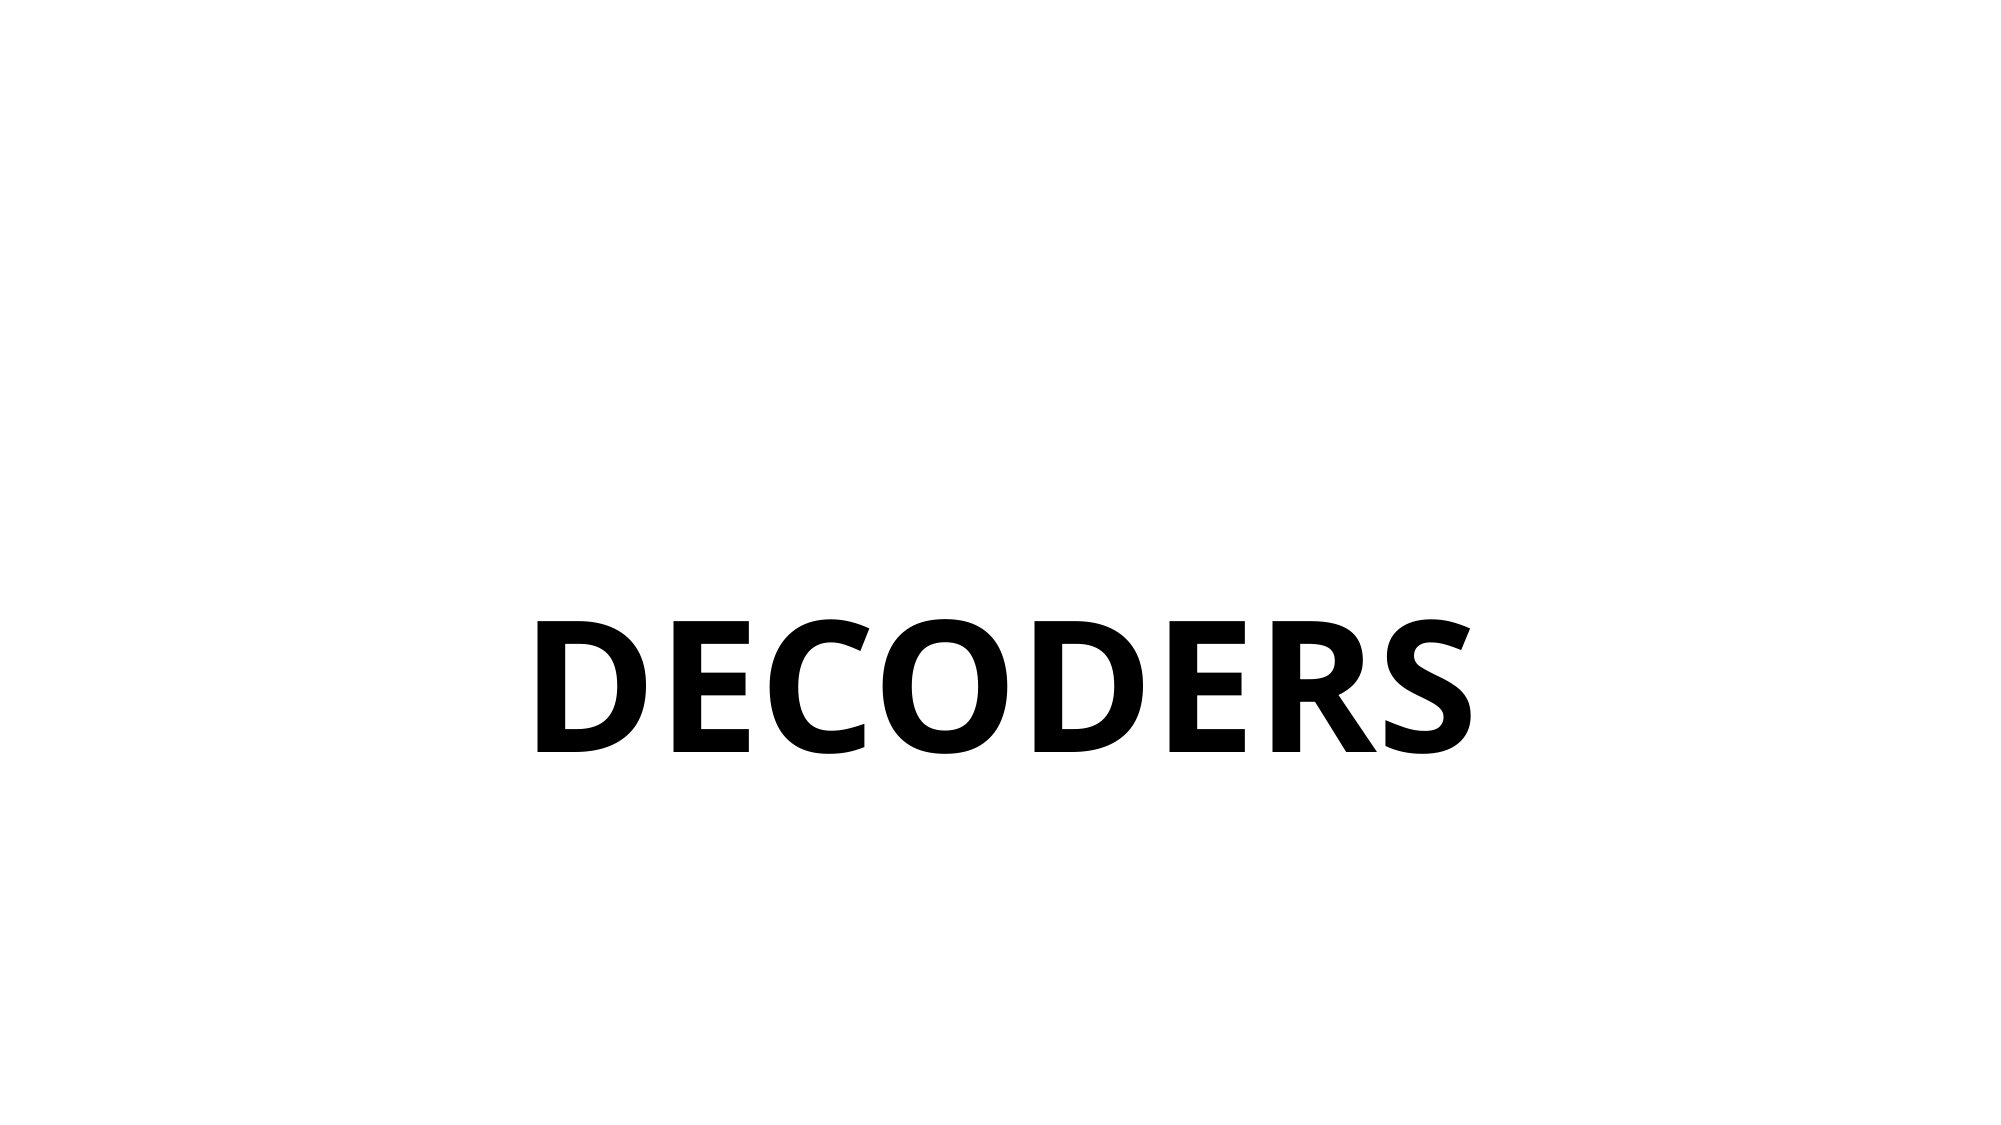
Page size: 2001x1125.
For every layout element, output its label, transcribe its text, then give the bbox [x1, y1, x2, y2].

title DECODERS [362, 187, 1638, 800]
